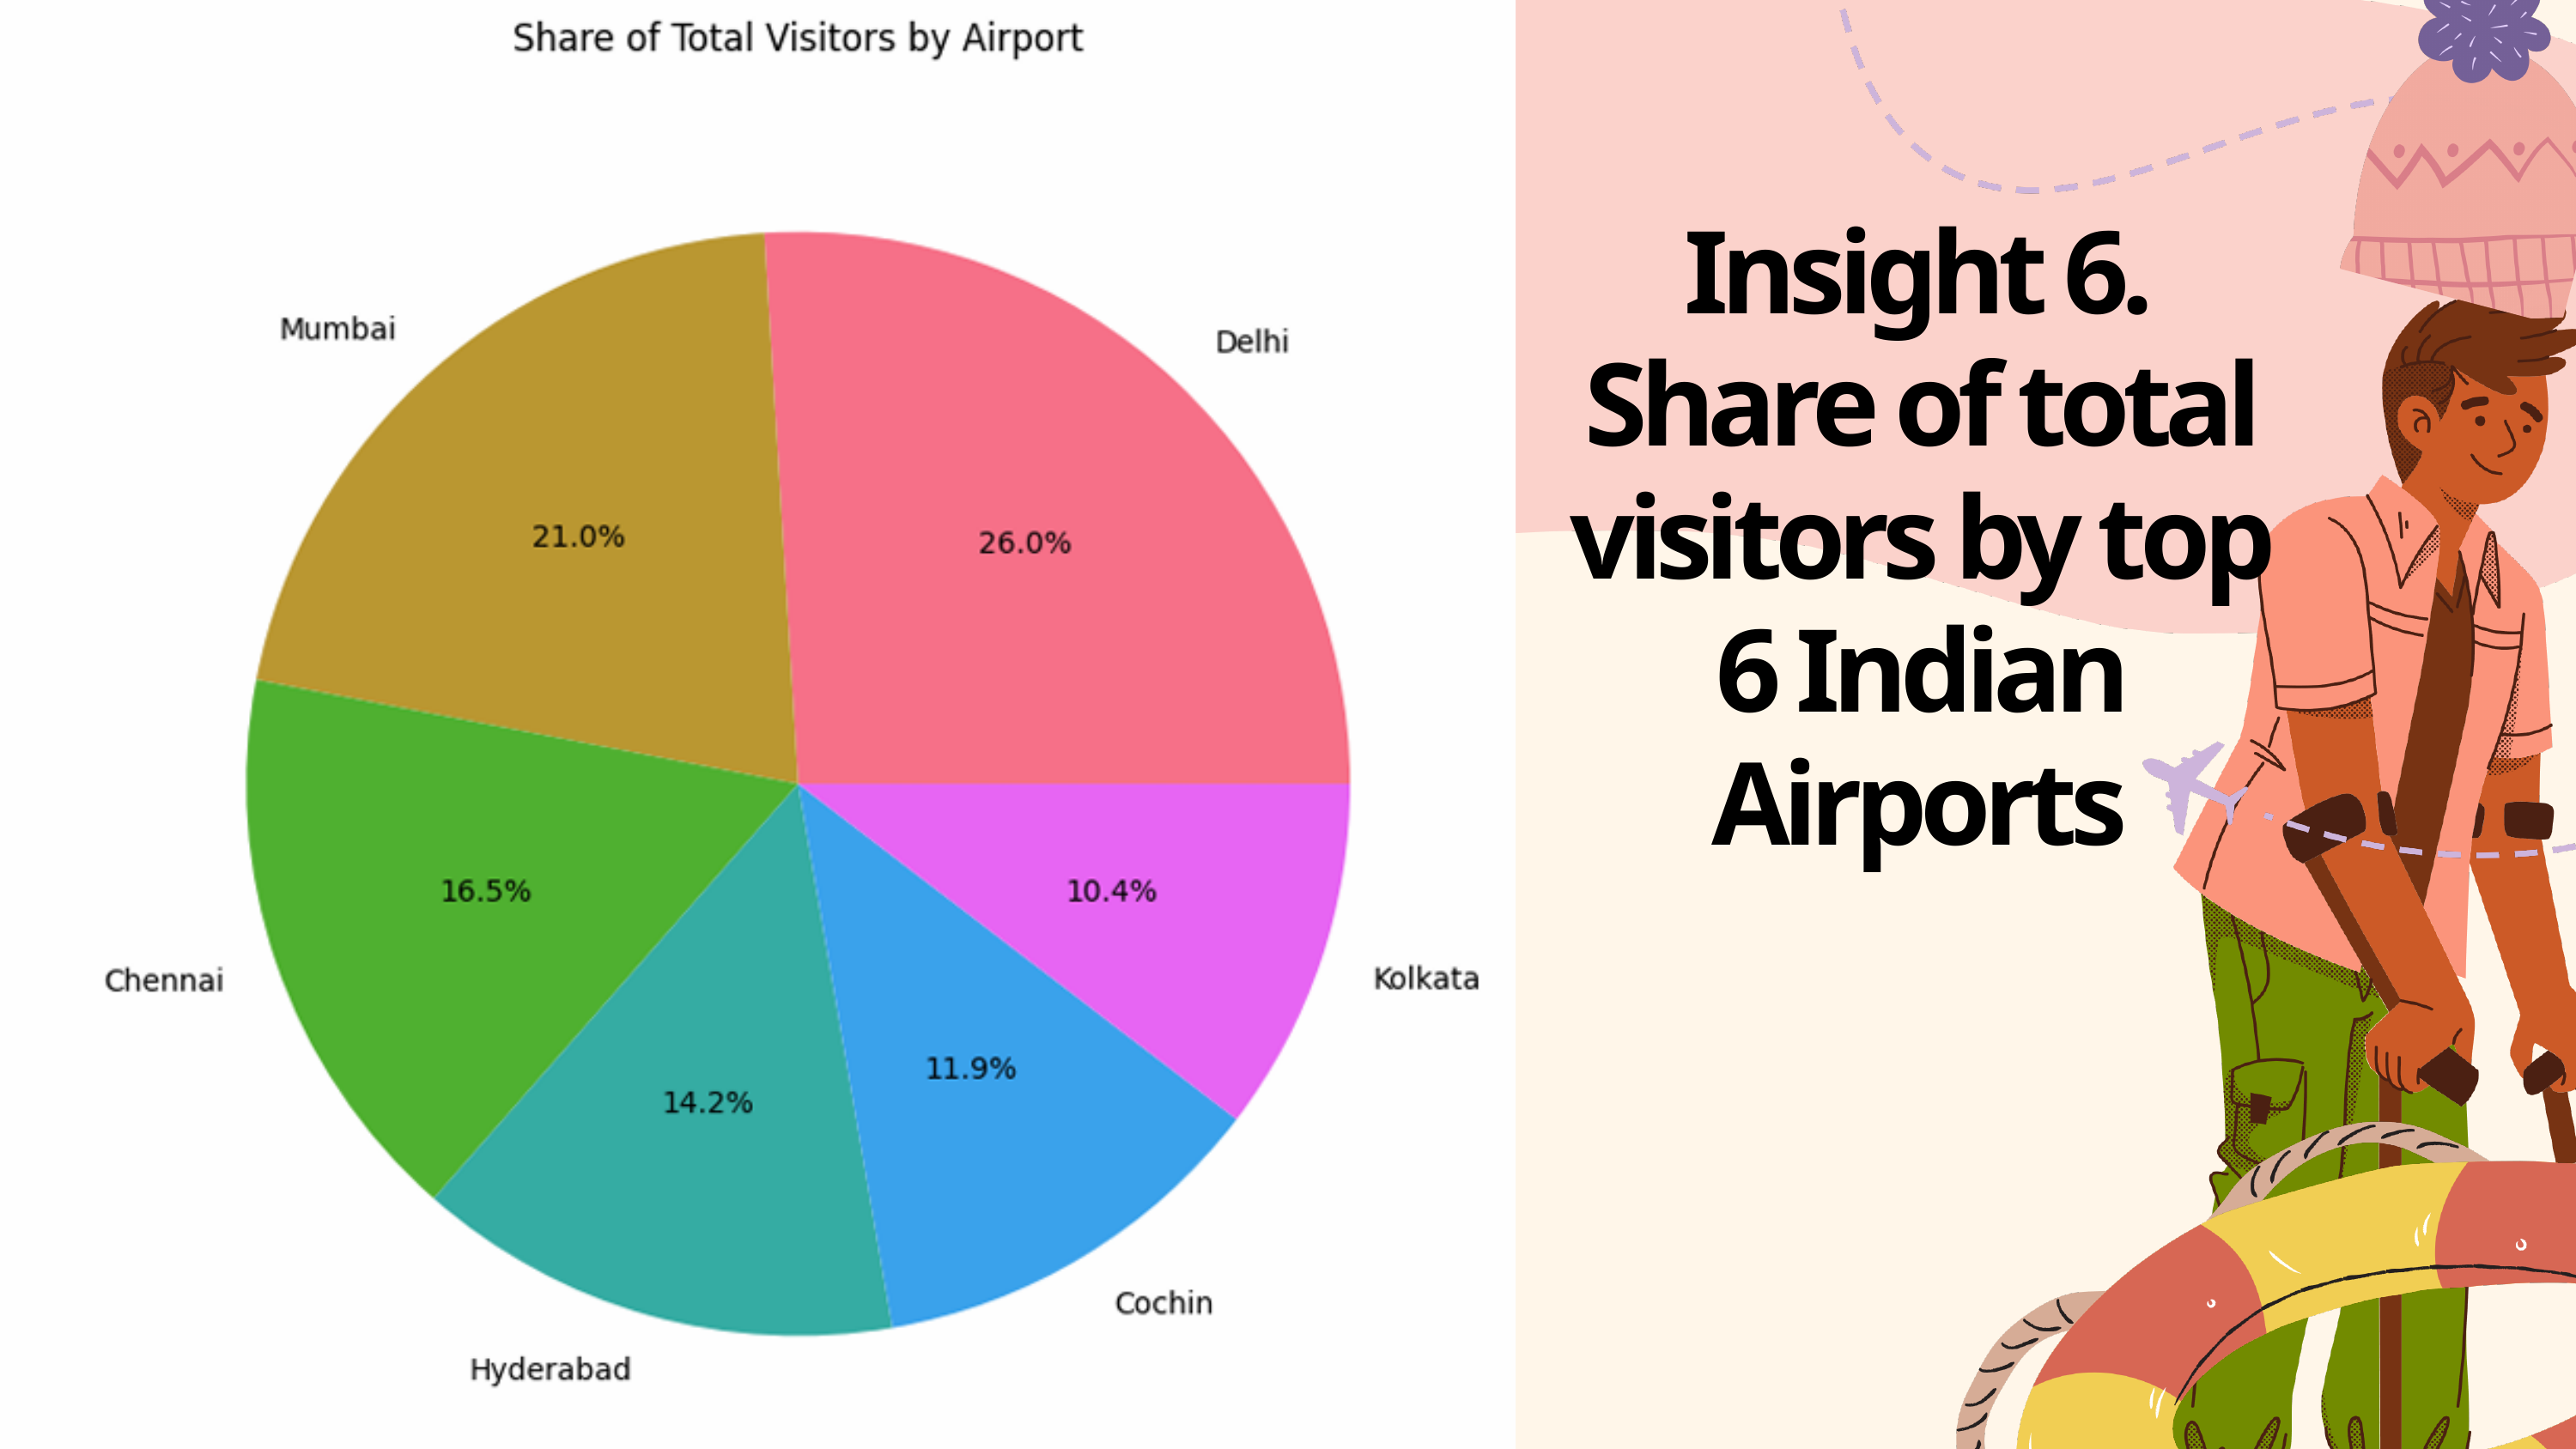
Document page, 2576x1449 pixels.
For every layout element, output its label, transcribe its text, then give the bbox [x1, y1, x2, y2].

text_box Insight 6. Share of total visitors by top 6 Indian Airports [1564, 203, 2274, 868]
text_box [2132, 858, 2576, 1120]
text_box [1952, 1120, 2576, 1449]
text_box [2323, 0, 2576, 327]
text_box [0, 0, 1516, 1449]
text_box [1516, 0, 1824, 634]
text_box [1824, 0, 2576, 858]
